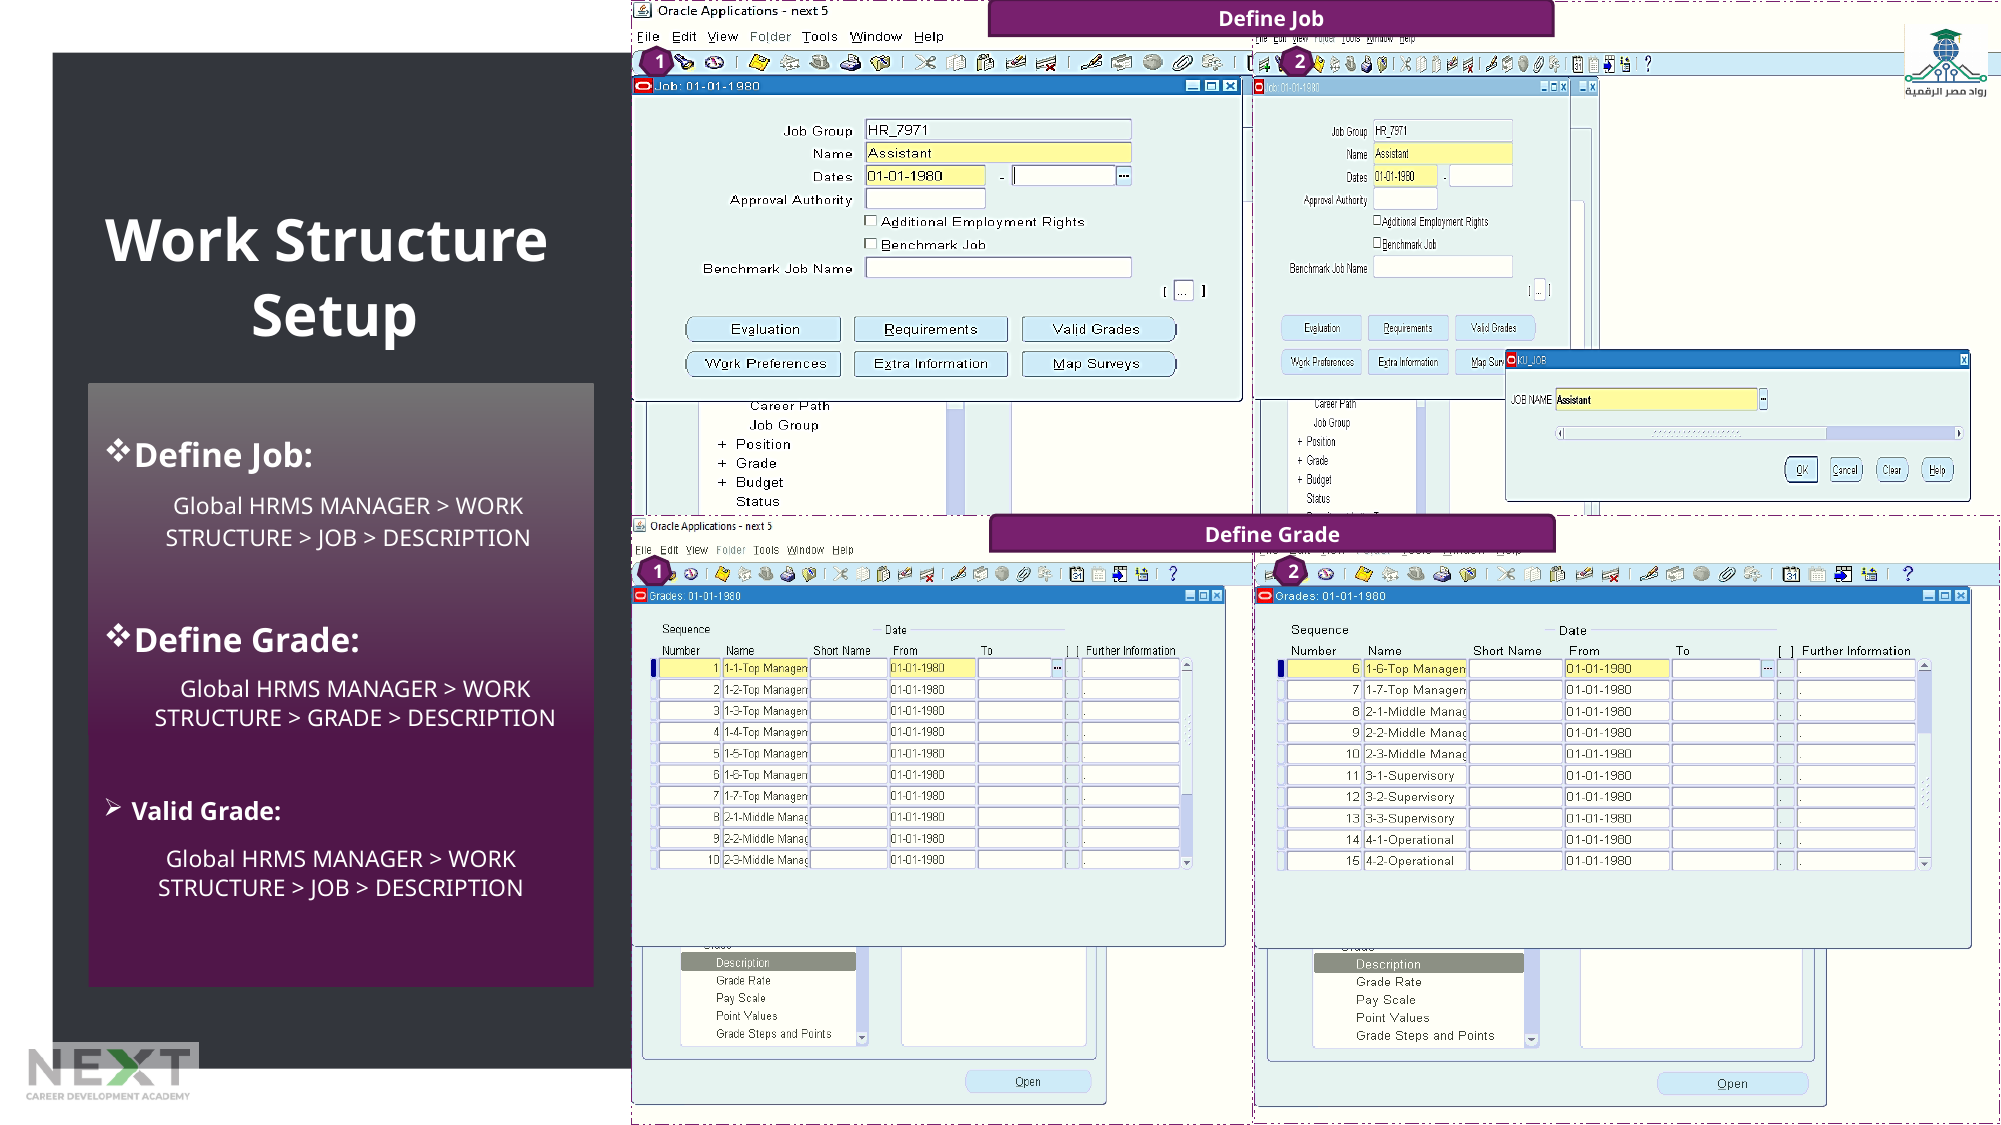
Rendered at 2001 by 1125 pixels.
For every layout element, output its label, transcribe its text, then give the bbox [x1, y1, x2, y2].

text_box [51, 51, 631, 1070]
text_box Work Structure Setup [31, 79, 624, 357]
picture [630, 0, 2001, 1125]
picture [19, 1042, 199, 1104]
text_box [0, 0, 631, 1125]
text_box Define Job: Global HRMS MANAGER > WORK STRUCTURE > JOB > DESCRIPTION Define Grade: Global HRMS MANAGER > WORK STRUCTURE > GRADE > DESCRIPTION Valid Grade: Global HRMS MANAGER > WORK STRUCTURE > JOB > DESCRIPTION [88, 383, 594, 987]
